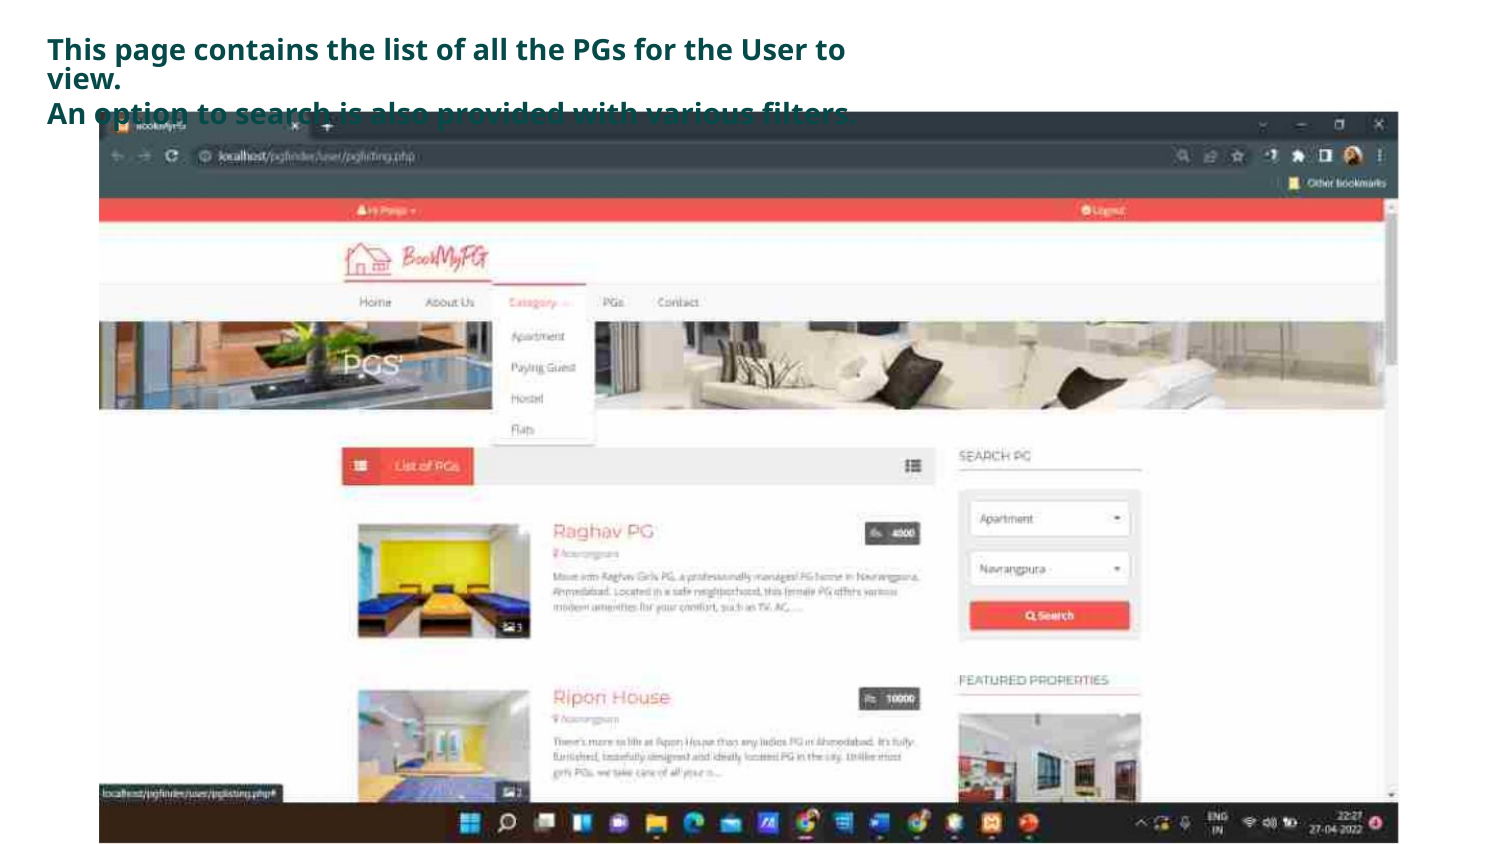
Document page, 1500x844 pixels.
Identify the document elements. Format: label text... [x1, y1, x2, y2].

text_box [0, 0, 1500, 844]
text_box This page contains the list of all the PGs for the User to view. An option to search is also provided with various filters. [47, 37, 902, 131]
